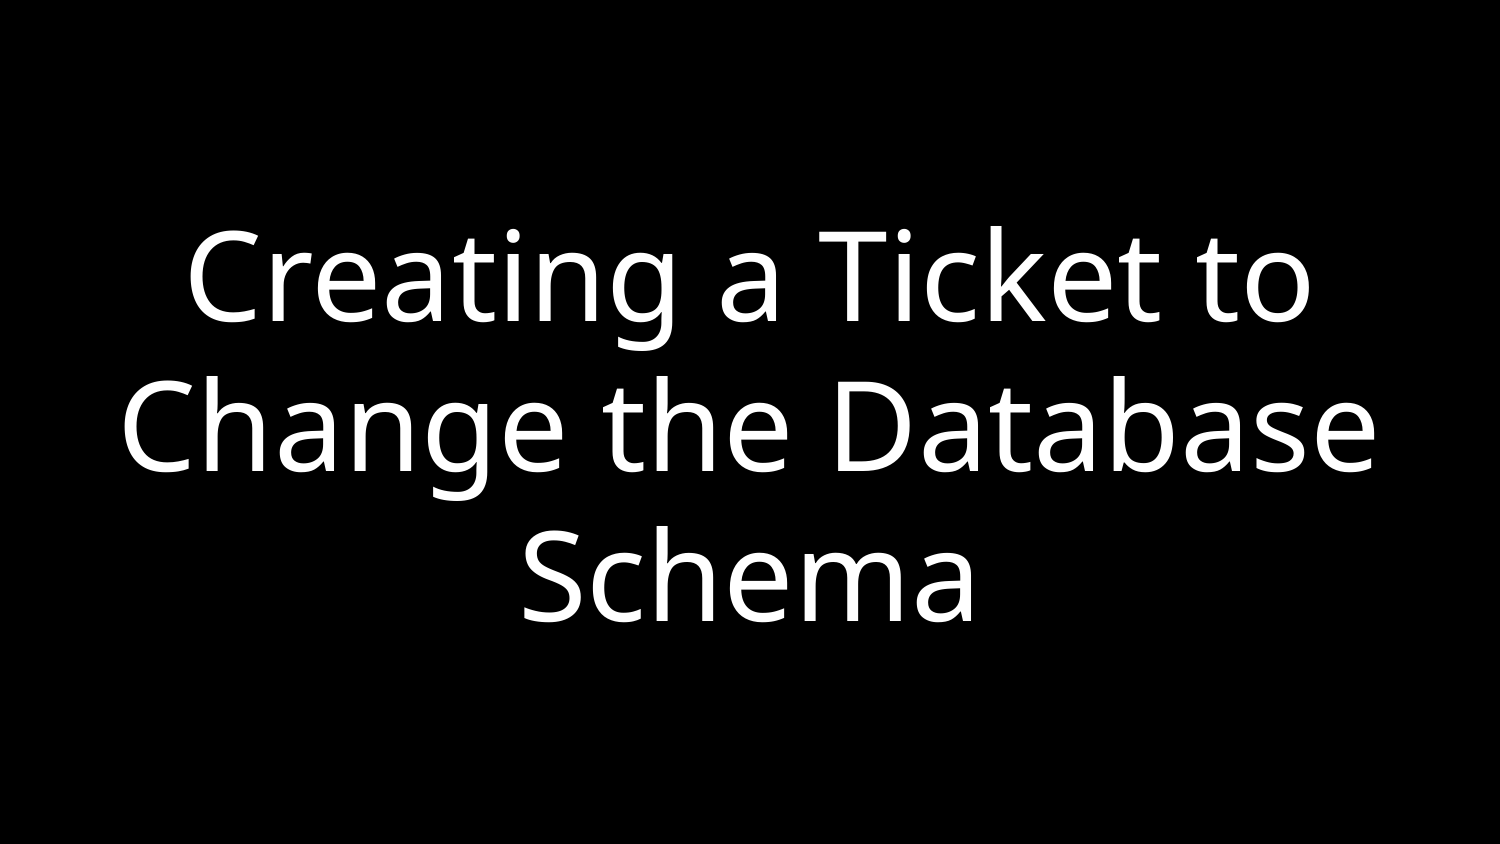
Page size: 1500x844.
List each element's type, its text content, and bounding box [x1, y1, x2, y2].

text_box Creating a Ticket to Change the Database Schema [0, 189, 1500, 654]
